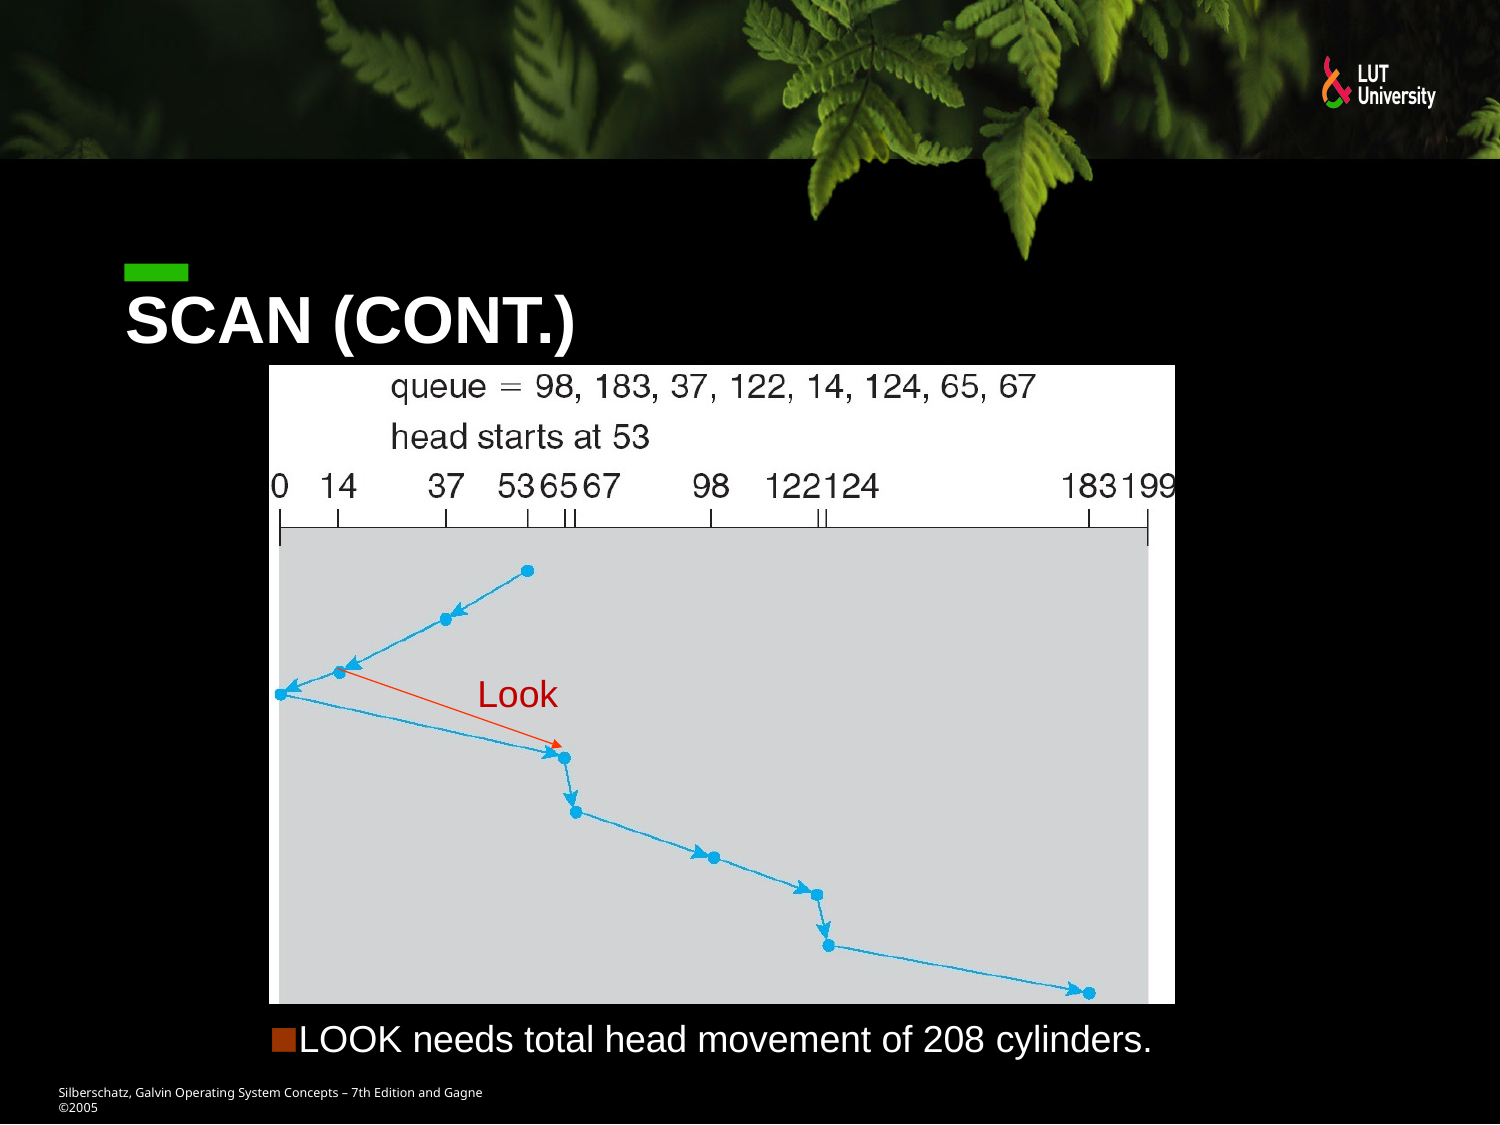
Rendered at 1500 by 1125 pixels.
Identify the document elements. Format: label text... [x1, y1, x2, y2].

text_box Silberschatz, Galvin Operating System Concepts – 7th Edition and Gagne ©2005 [43, 1077, 525, 1123]
title SCAN (Cont.) [122, 275, 799, 465]
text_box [267, 365, 1175, 1004]
picture [0, 0, 1500, 1124]
text_box LOOK needs total head movement of 208 cylinders. [267, 1012, 1158, 1060]
